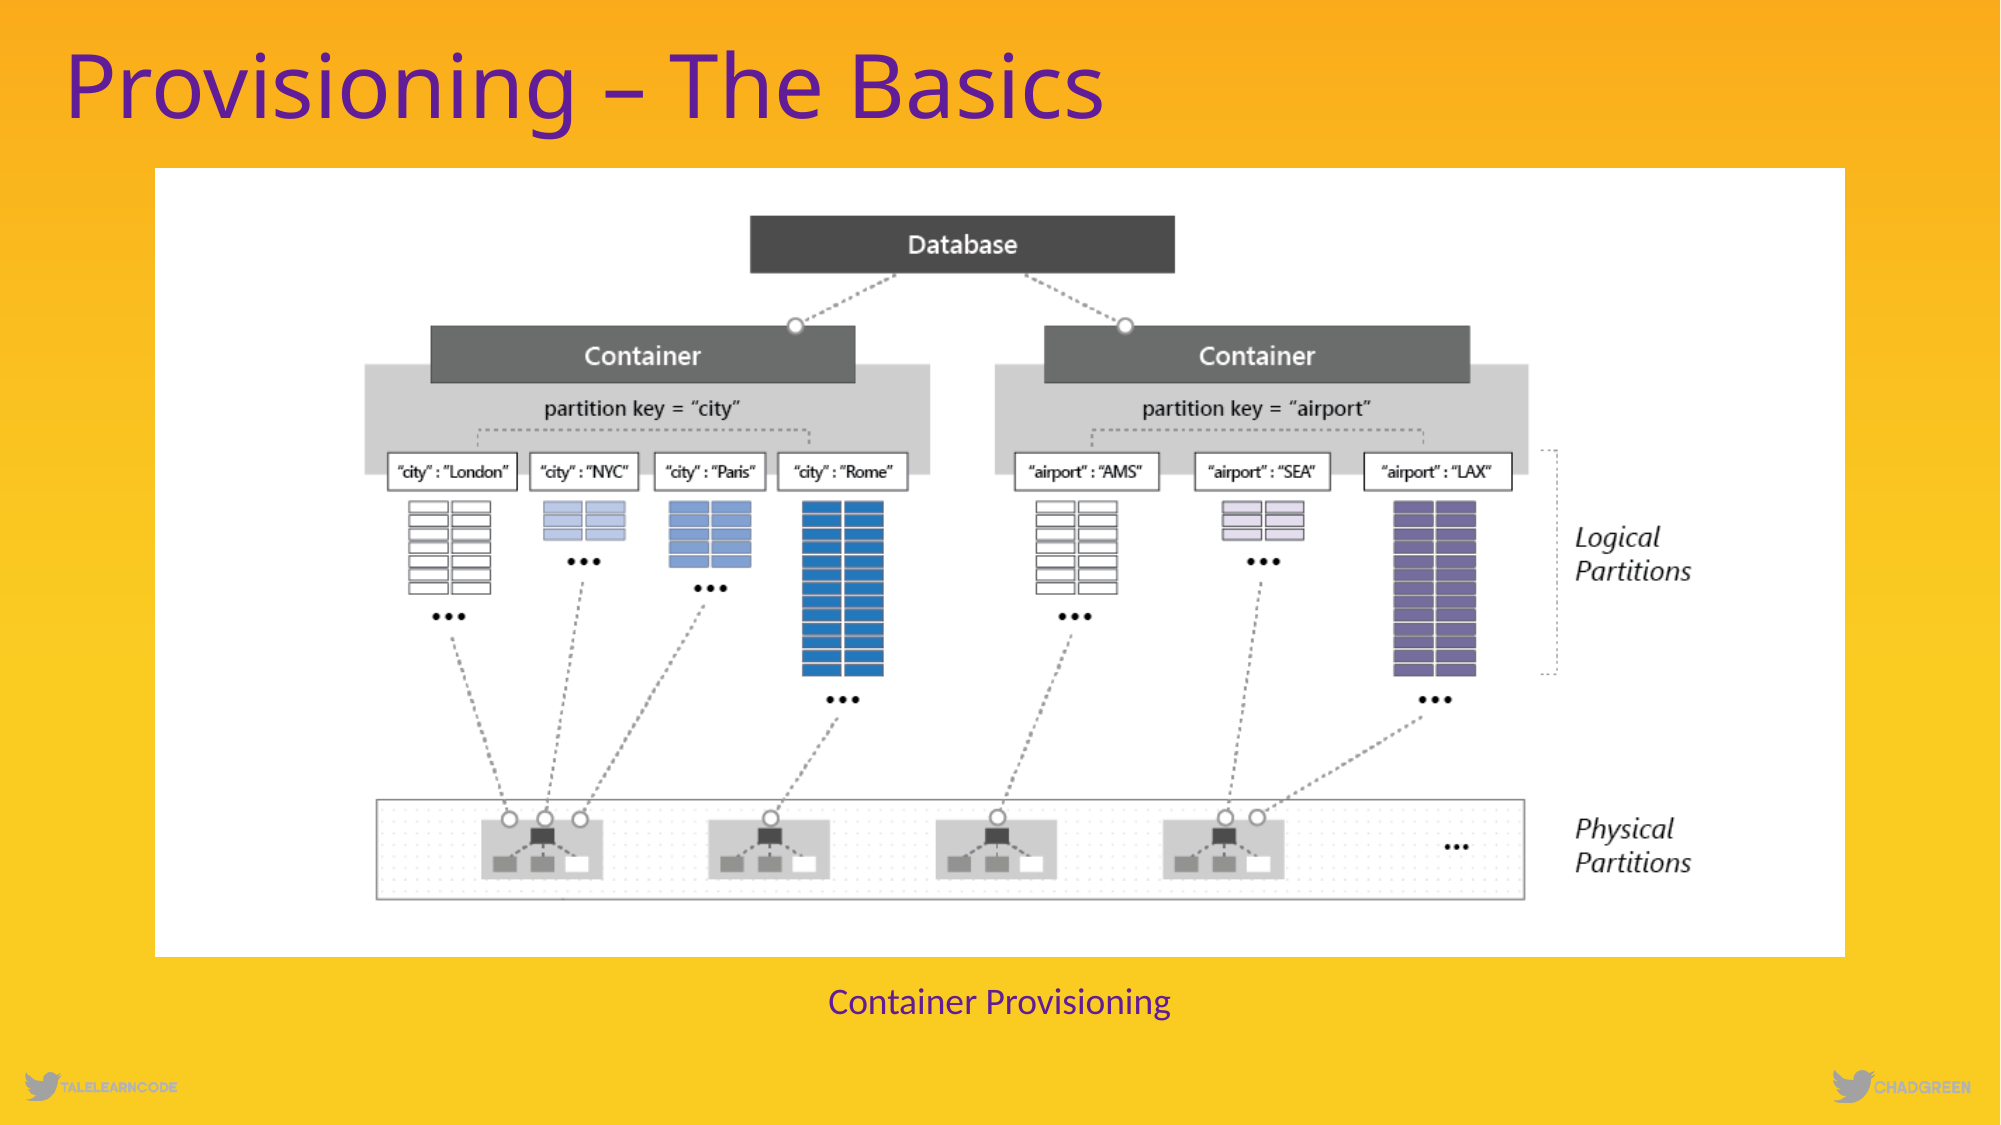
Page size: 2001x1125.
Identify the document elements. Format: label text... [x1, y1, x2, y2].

text_box Container Provisioning [154, 969, 1846, 1030]
title Provisioning – The Basics [48, 34, 1947, 146]
picture [0, 0, 2001, 1125]
